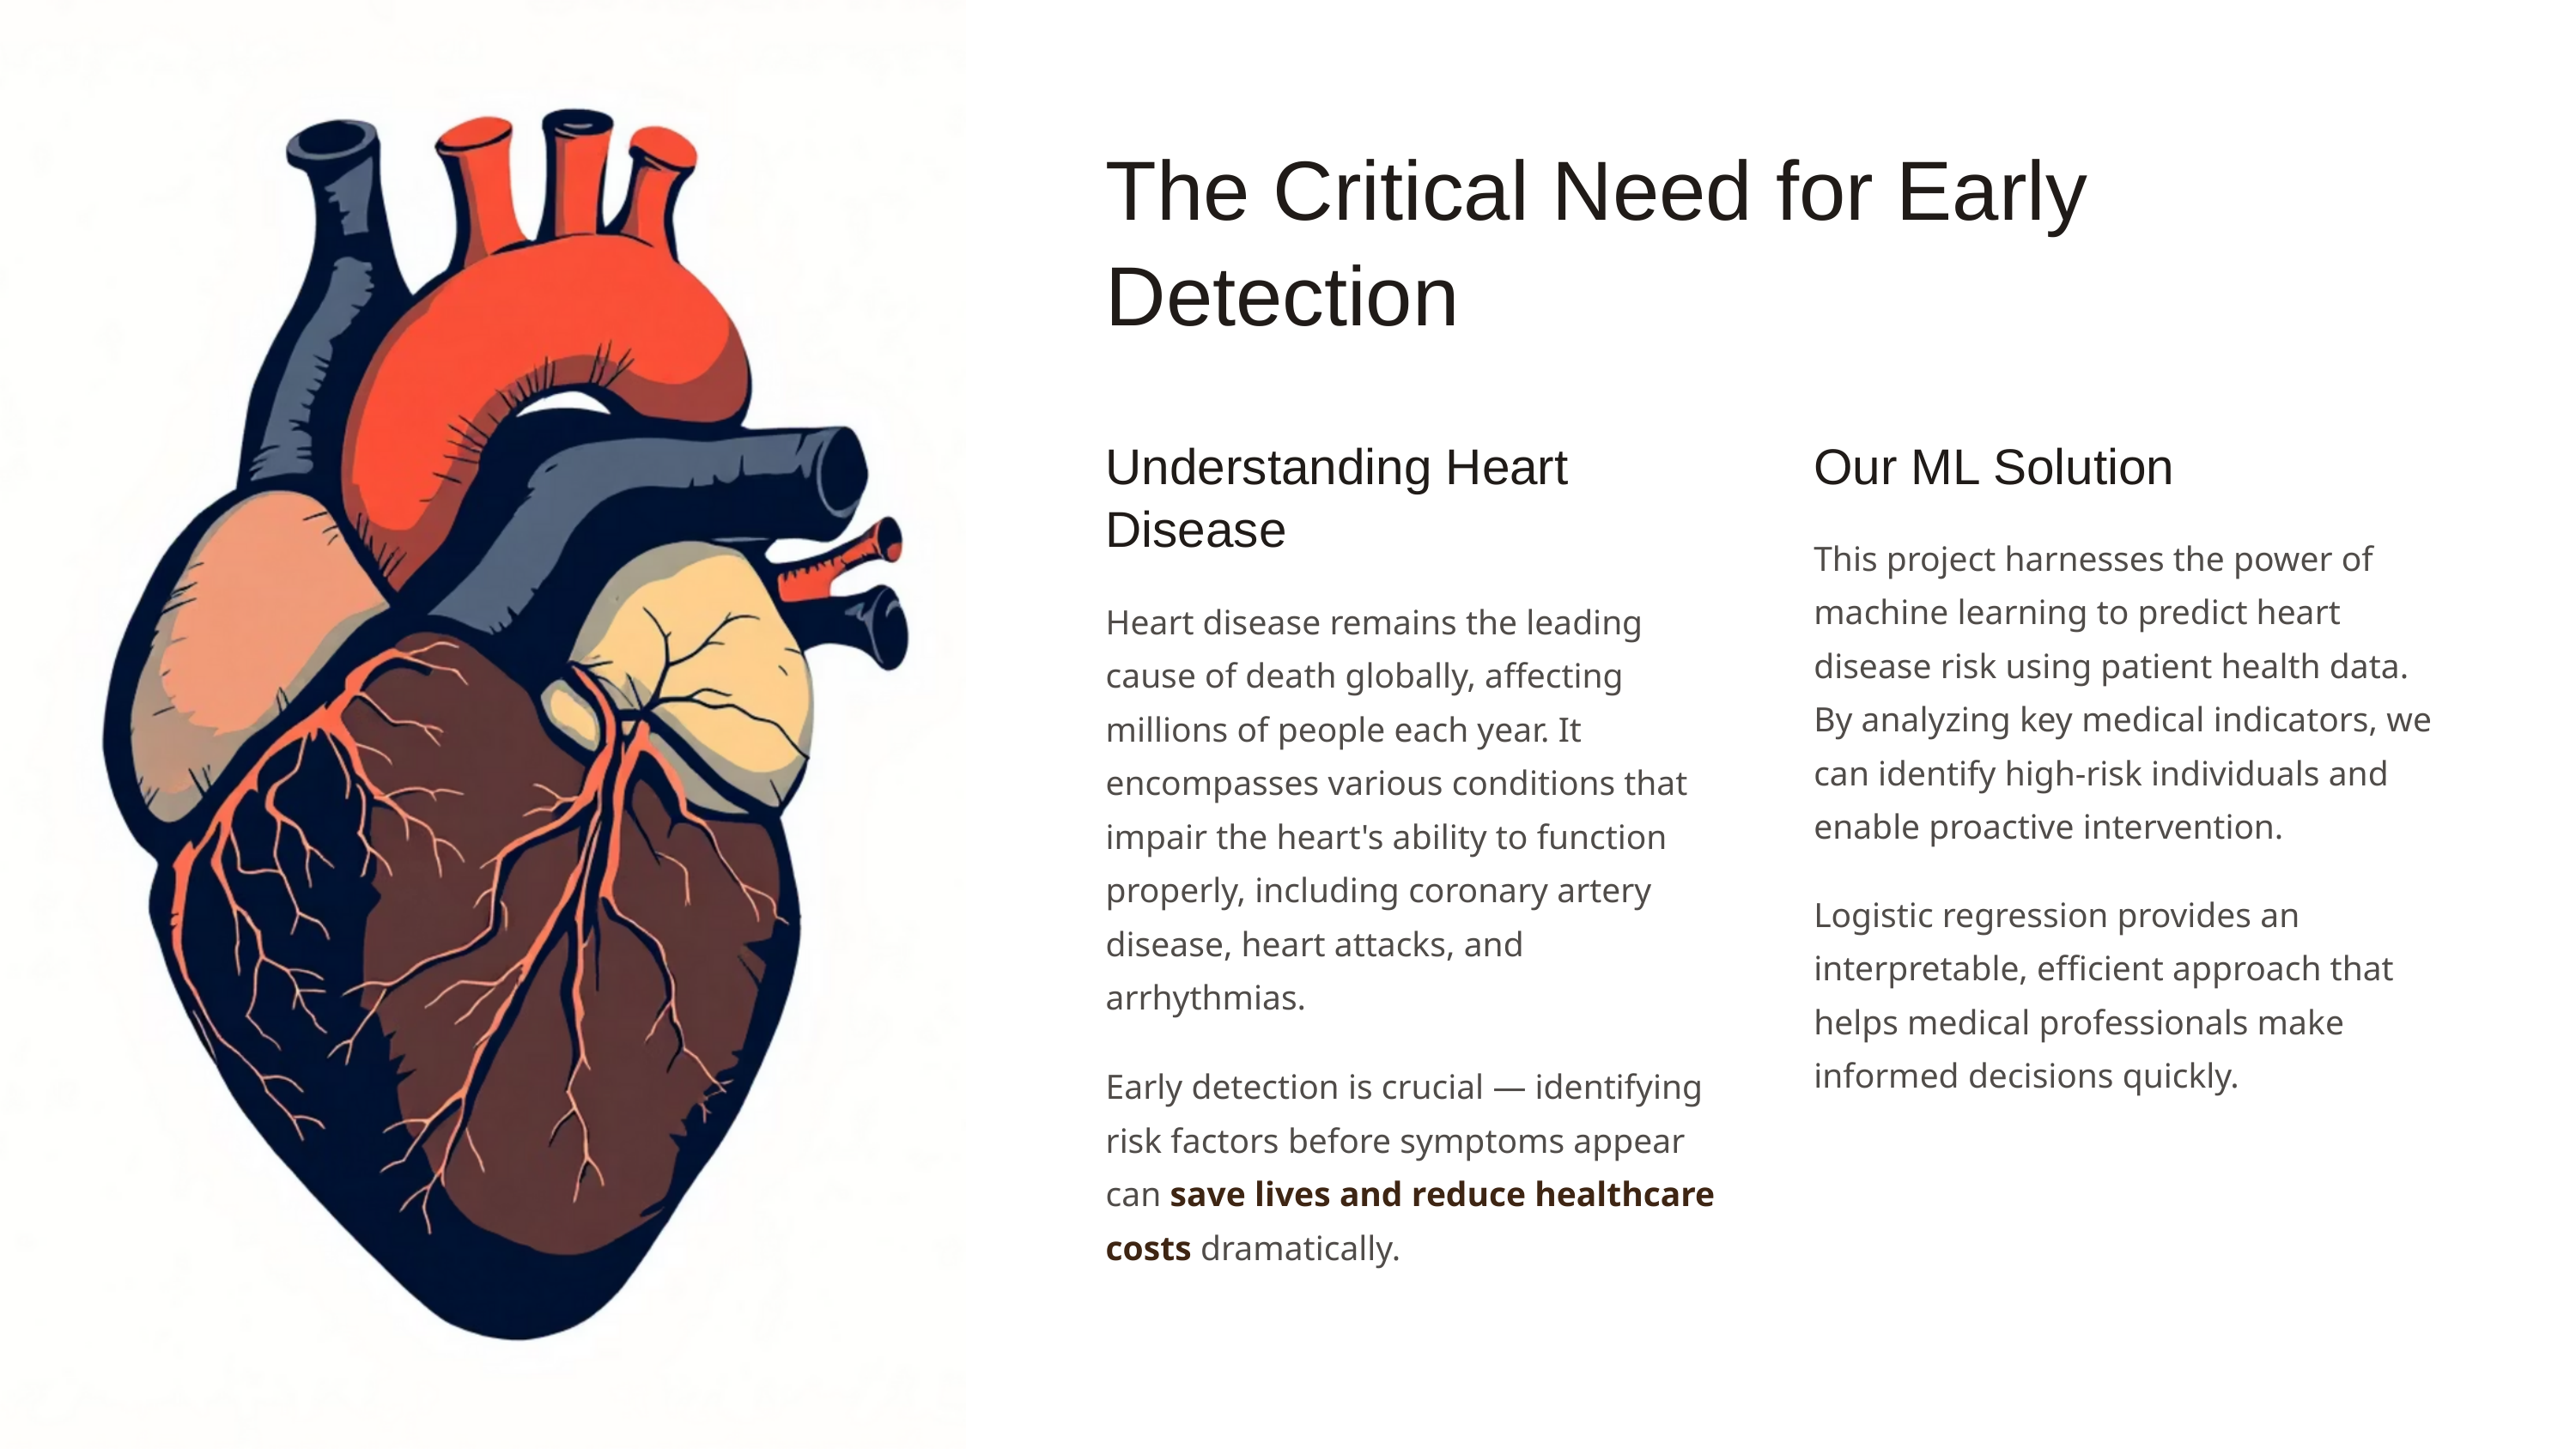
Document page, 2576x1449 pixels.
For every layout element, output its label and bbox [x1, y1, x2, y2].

text_box [0, 0, 967, 1449]
text_box [967, 0, 2576, 1449]
